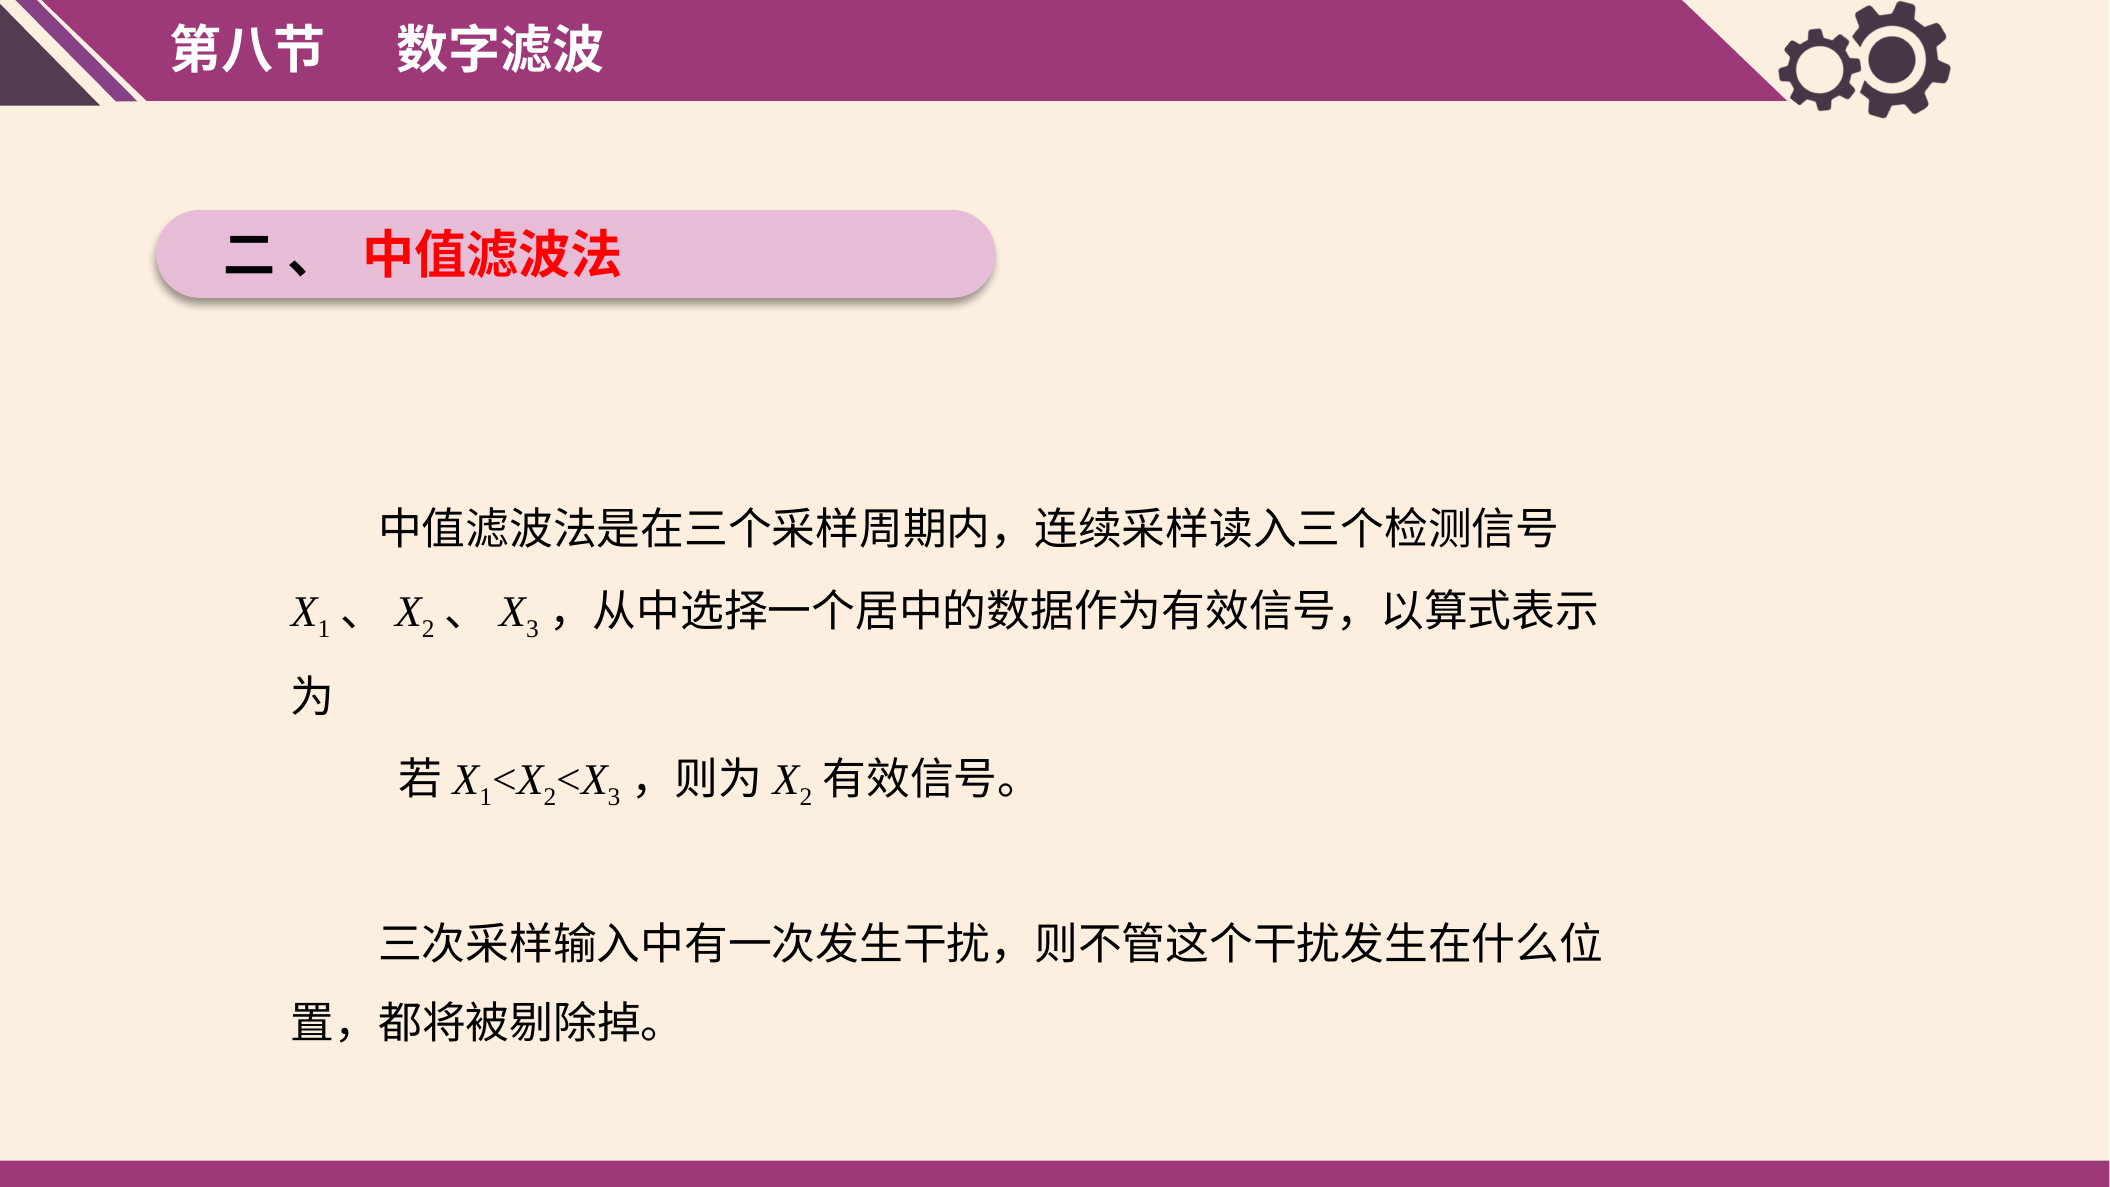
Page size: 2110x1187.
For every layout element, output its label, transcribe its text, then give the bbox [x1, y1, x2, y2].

text_box 中值滤波法是在三个采样周期内，连续采样读入三个检测信号X1、X2、X3，从中选择一个居中的数据作为有效信号，以算式表示为 若X1<X2<X3，则为X2有效信号。 三次采样输入中有一次发生干扰，则不管这个干扰发生在什么位置，都将被剔除掉。 [275, 466, 1634, 1055]
picture [1793, 0, 1942, 139]
text_box [0, 2, 103, 107]
text_box [13, 0, 140, 103]
text_box [0, 1160, 2110, 1187]
text_box [40, 0, 1790, 103]
text_box 二 、 中值滤波法 [207, 214, 1055, 293]
text_box [155, 208, 974, 299]
text_box 第八节 数字滤波 [153, 8, 1460, 87]
